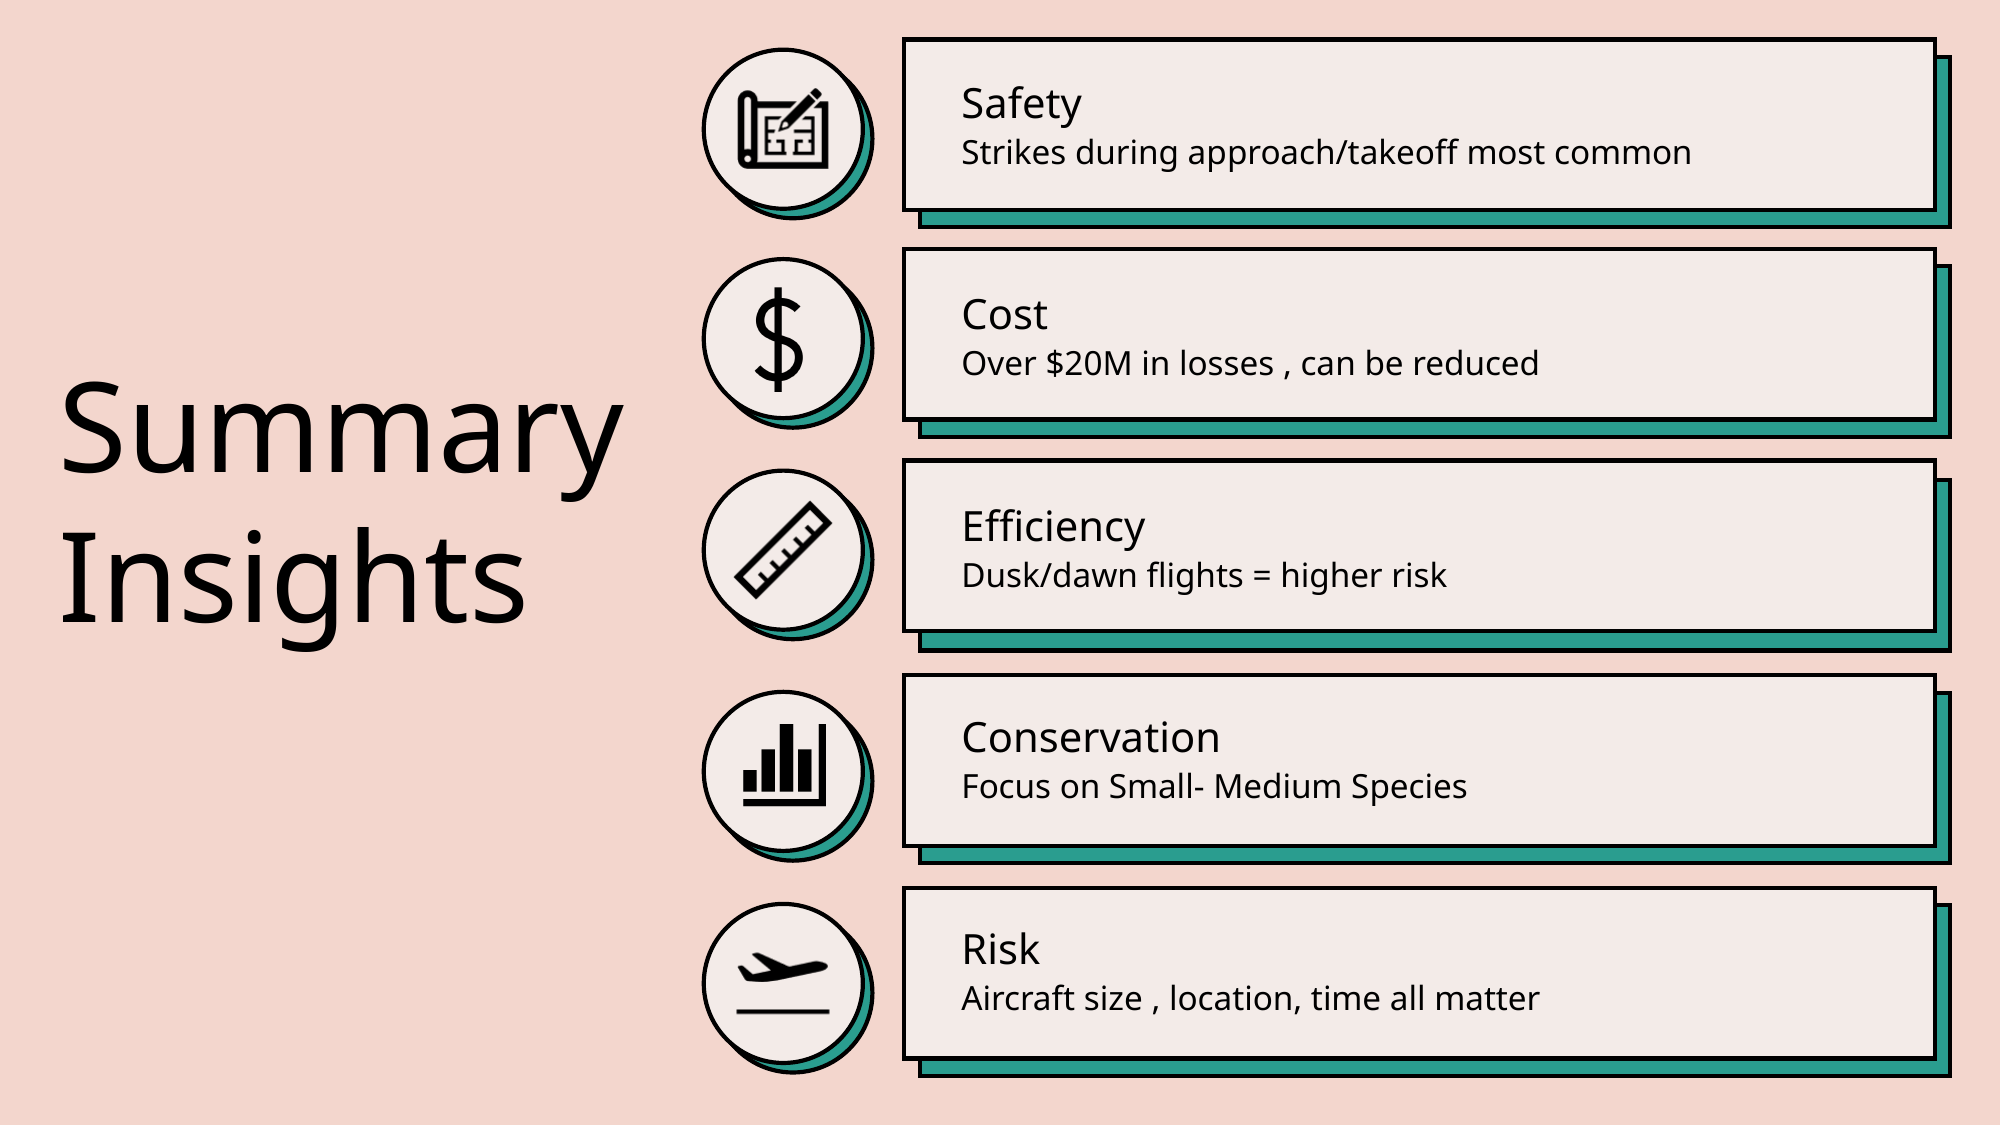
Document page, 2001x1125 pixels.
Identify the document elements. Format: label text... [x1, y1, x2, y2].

list Risk [946, 921, 1577, 974]
picture [730, 497, 836, 603]
picture [726, 707, 843, 823]
picture [730, 930, 836, 1036]
list Cost [946, 286, 1577, 339]
list Focus on Small- Medium Species [946, 762, 1772, 819]
list Conservation [946, 709, 1577, 762]
list Over $20M in losses , can be reduced [946, 339, 1772, 396]
list Efficiency [946, 498, 1577, 551]
picture [730, 76, 836, 182]
list Dusk/dawn flights = higher risk [946, 551, 1772, 607]
list Strikes during approach/takeoff most common [946, 128, 1772, 184]
list Aircraft size , location, time all matter [946, 974, 1772, 1030]
title Summary Insights [44, 262, 647, 732]
picture [719, 281, 836, 398]
list Safety [946, 75, 1577, 128]
